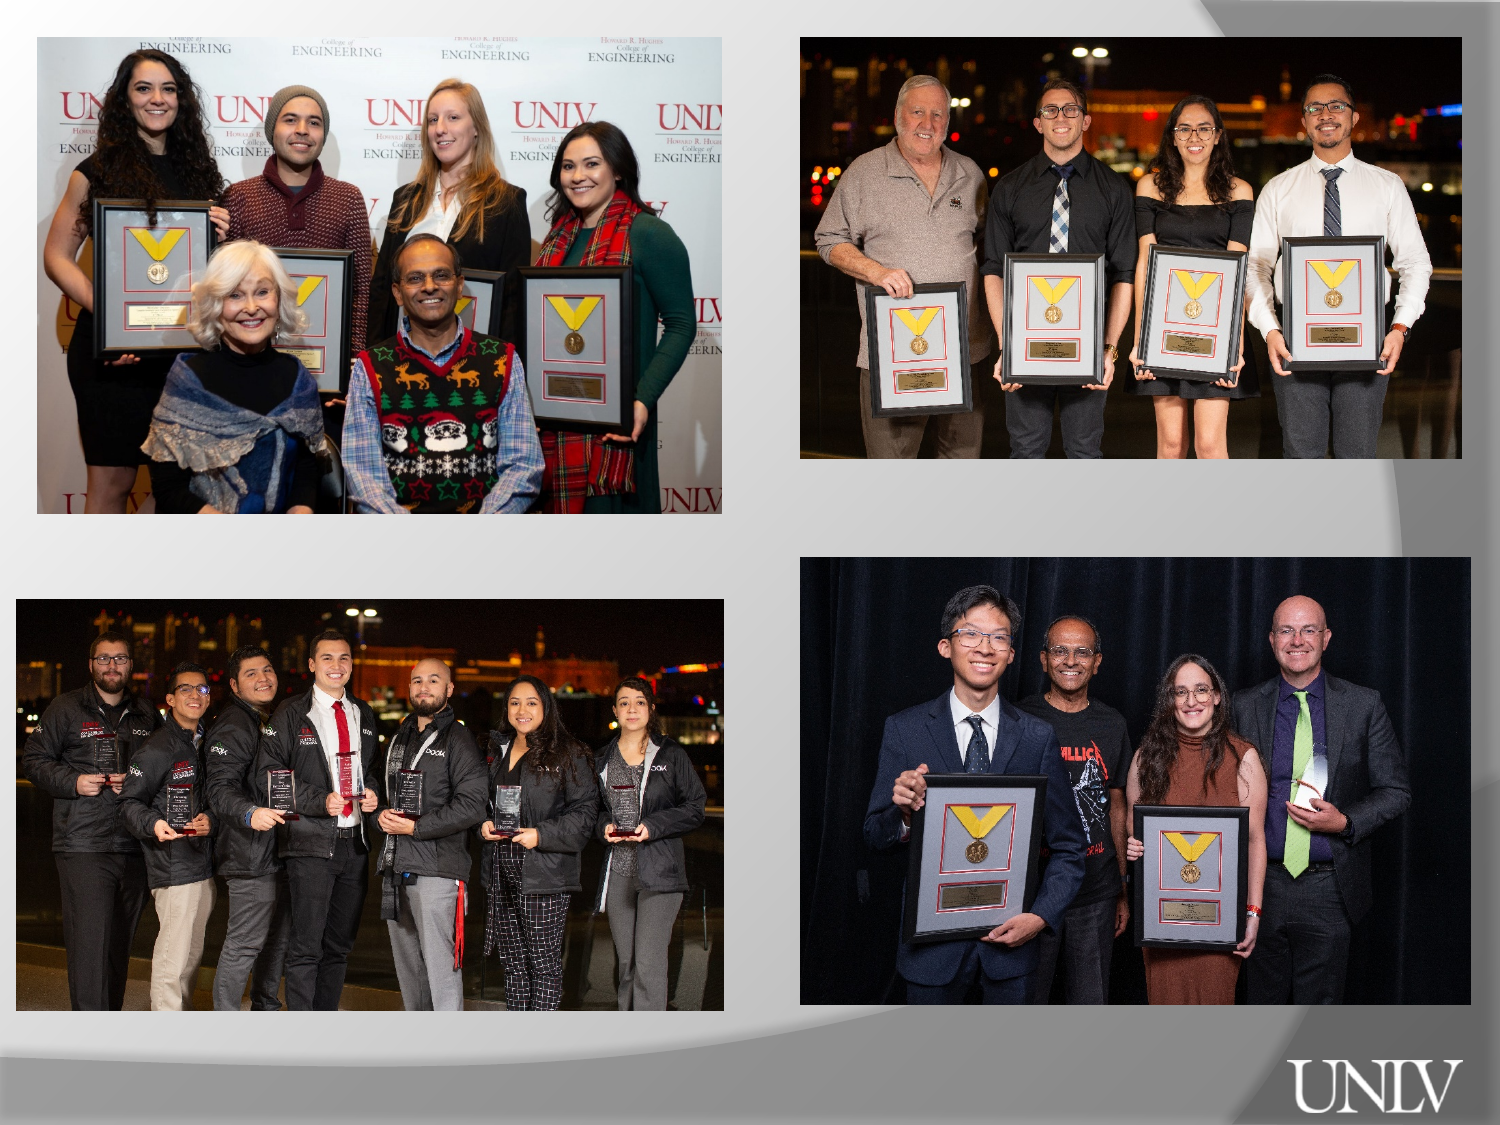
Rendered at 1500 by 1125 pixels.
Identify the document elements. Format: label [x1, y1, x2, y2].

picture [37, 37, 722, 514]
picture [1287, 1060, 1463, 1113]
picture [16, 599, 724, 1011]
picture [799, 556, 1472, 1005]
picture [799, 37, 1462, 460]
